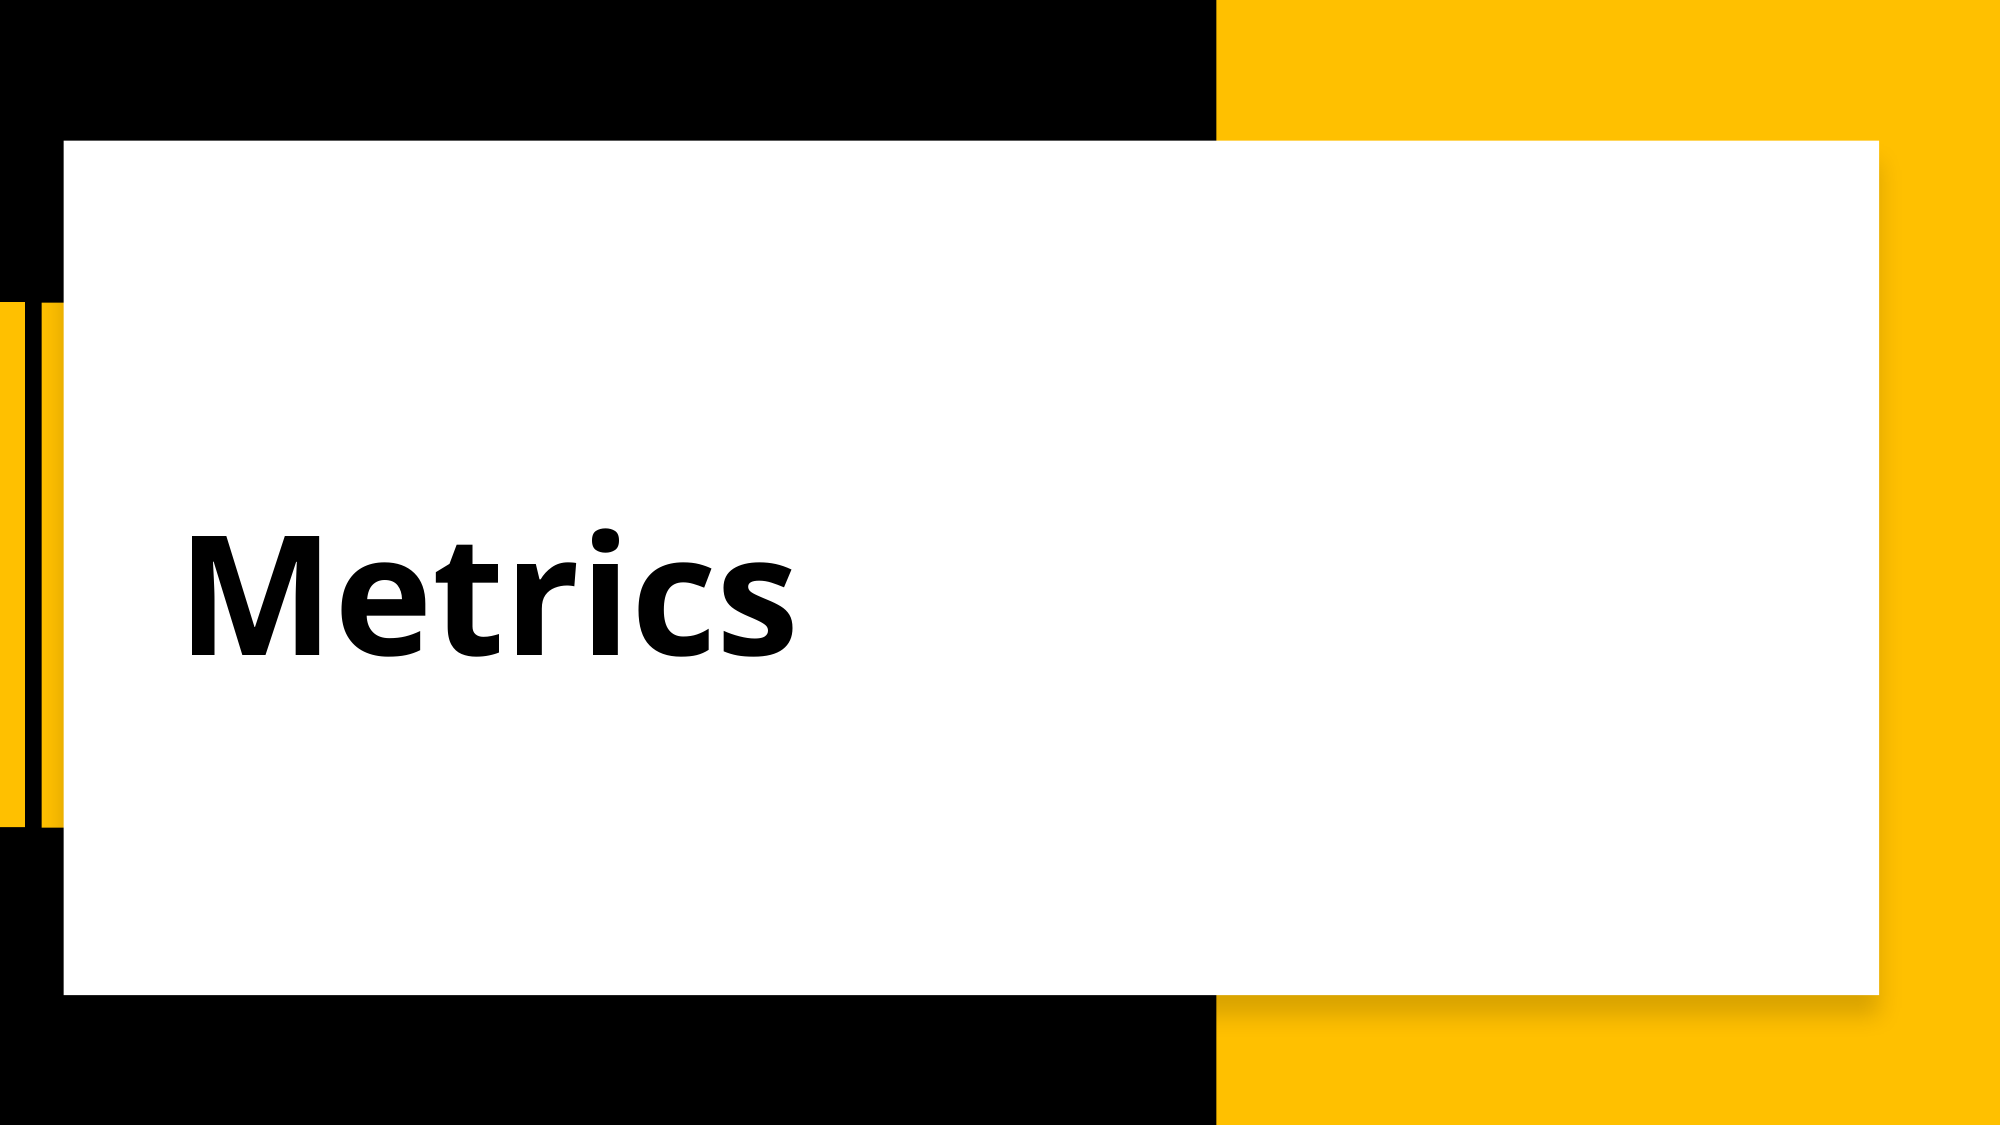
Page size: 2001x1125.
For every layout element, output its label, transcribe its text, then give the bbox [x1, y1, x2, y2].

text_box [0, 301, 26, 828]
text_box [1215, 0, 2000, 1125]
text_box [41, 302, 53, 829]
text_box [0, 0, 1215, 1125]
text_box [63, 140, 1880, 996]
text_box Metrics [162, 503, 1788, 929]
